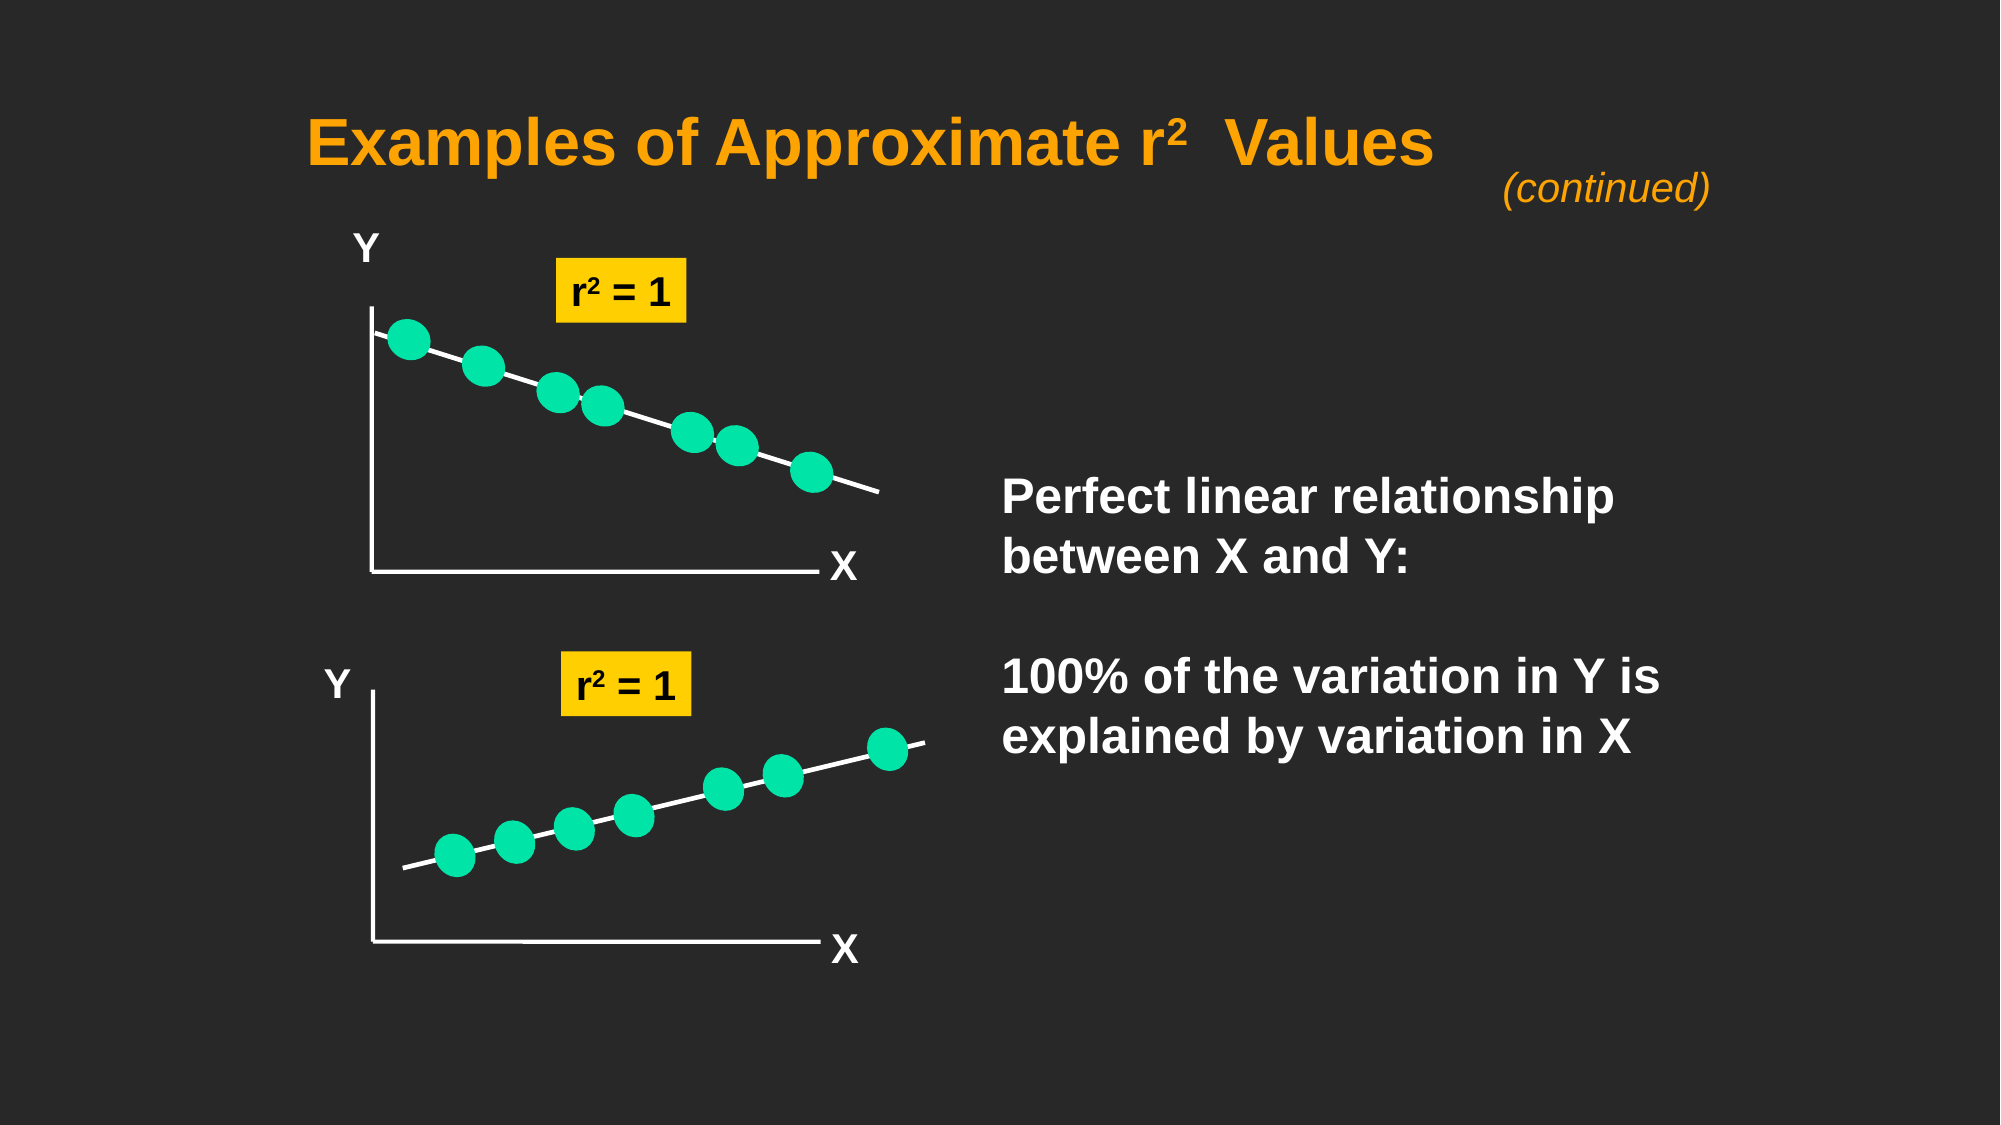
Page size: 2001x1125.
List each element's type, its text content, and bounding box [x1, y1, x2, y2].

title Examples of Approximate r2 Values [292, 23, 1513, 186]
text_box (continued) [1487, 153, 1730, 218]
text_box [308, 213, 926, 981]
text_box Perfect linear relationship between X and Y: 100% of the variation in Y is explained by variation in X [986, 456, 1712, 772]
